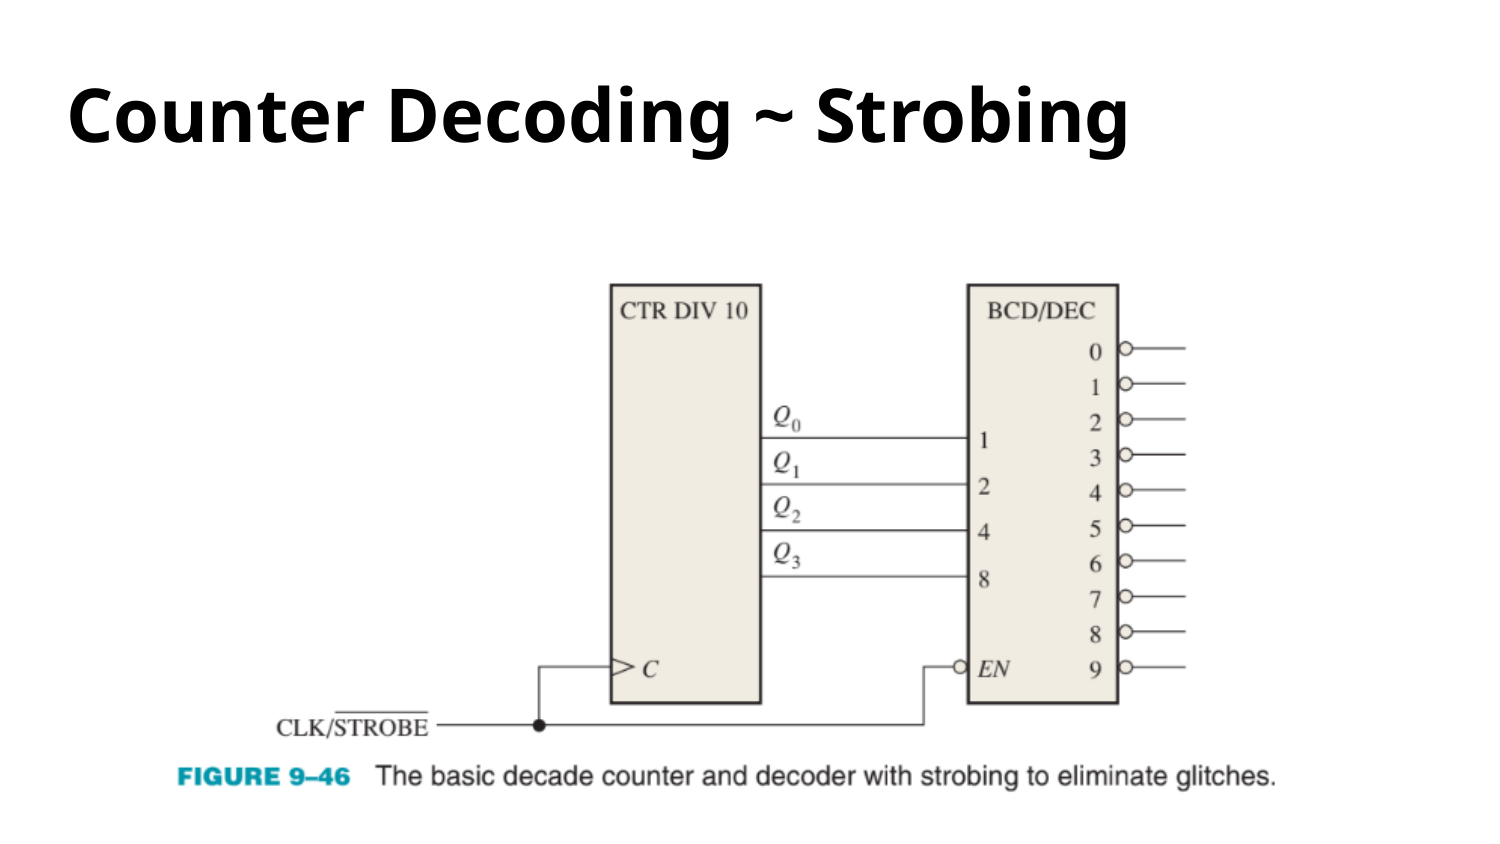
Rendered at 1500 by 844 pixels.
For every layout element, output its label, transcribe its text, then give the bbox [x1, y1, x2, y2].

picture [119, 212, 1297, 804]
title Counter Decoding ~ Strobing [51, 48, 1449, 180]
